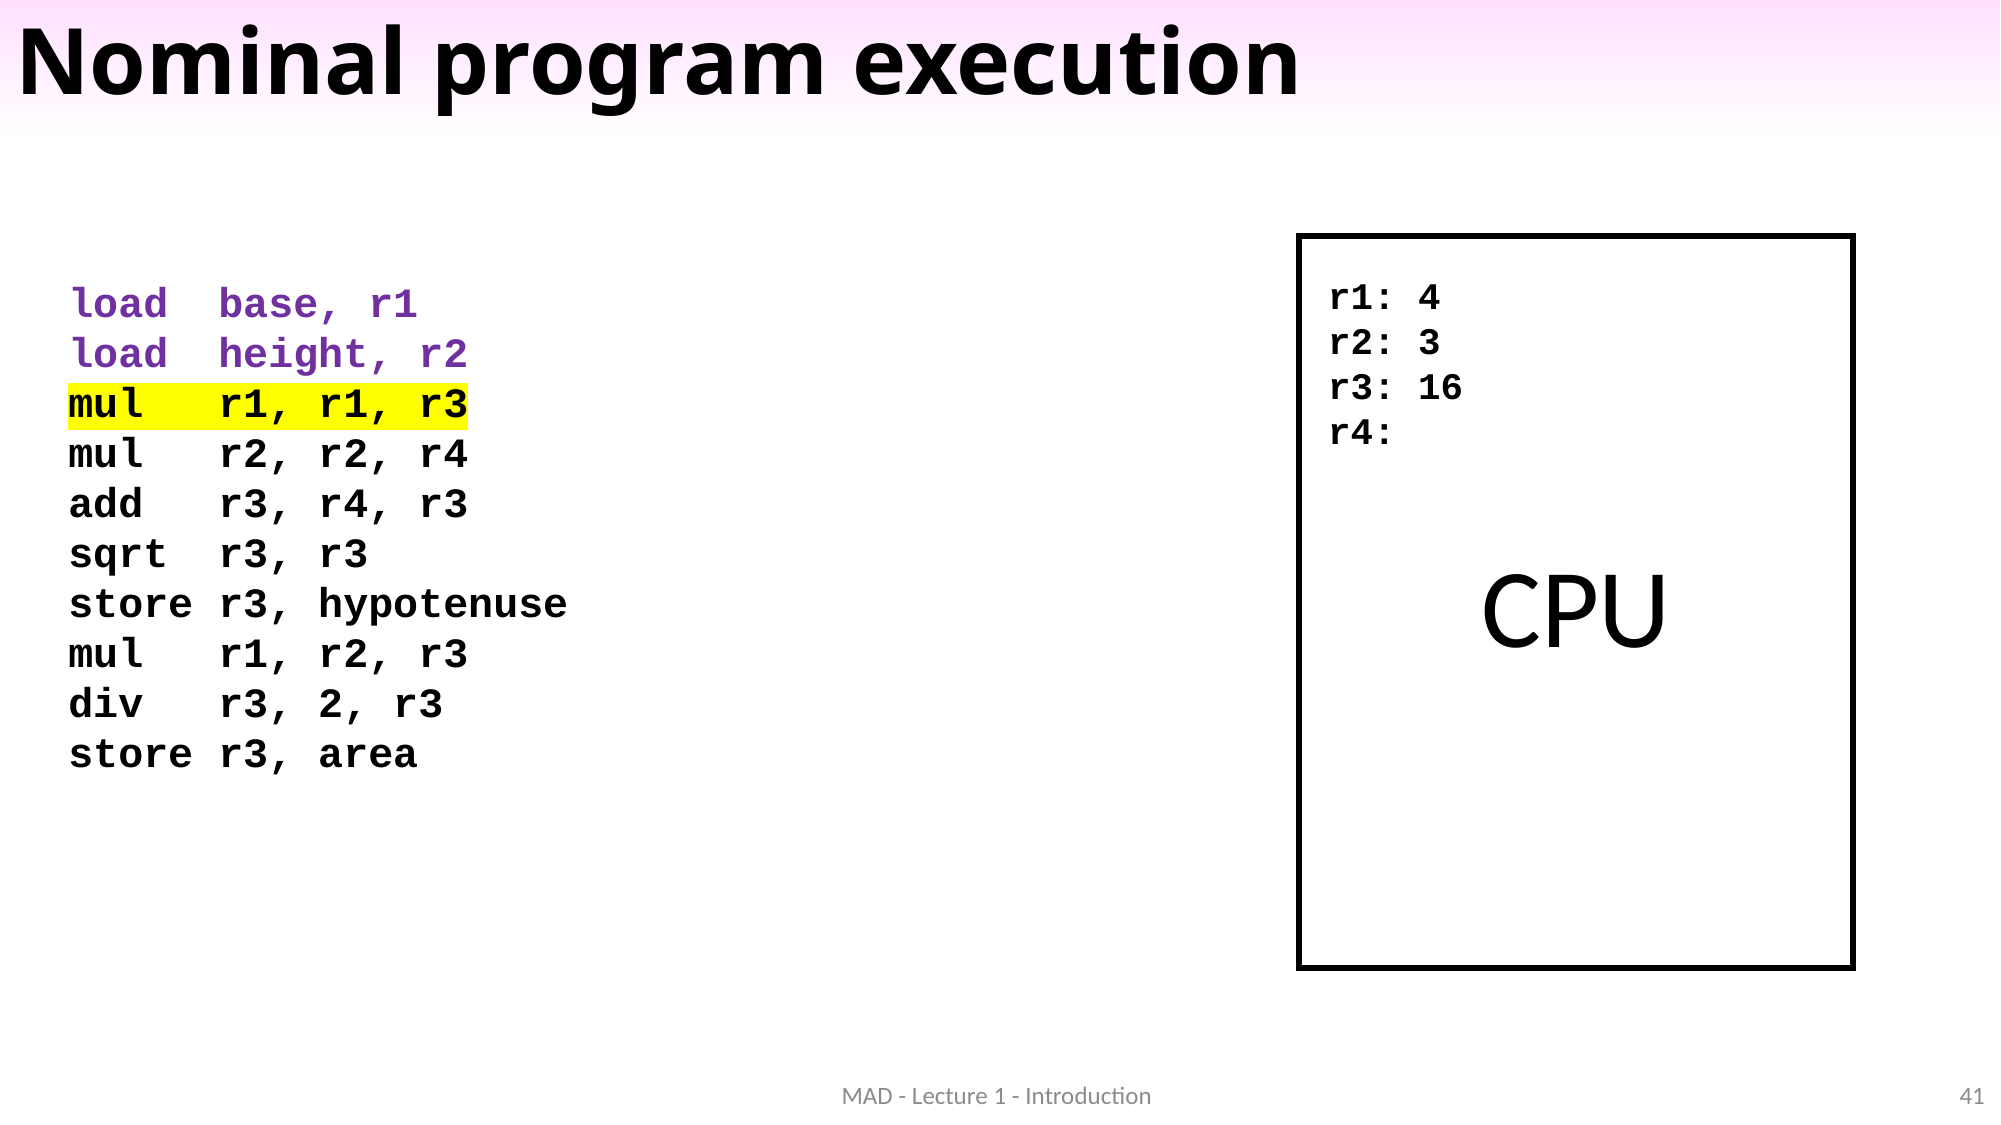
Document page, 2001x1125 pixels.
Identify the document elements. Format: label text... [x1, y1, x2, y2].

title Nominal program execution [0, 0, 2000, 131]
footer MAD - Lecture 1 - Introduction [662, 1065, 1338, 1125]
text_box load base, r1 load height, r2 mul r1, r1, r3 mul r2, r2, r4 add r3, r4, r3 sqrt r3, r3 store r3, hypotenuse mul r1, r2, r3 div r3, 2, r3 store r3, area [53, 268, 627, 784]
slide_number 41 [1550, 1065, 2000, 1125]
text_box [1299, 236, 1853, 968]
